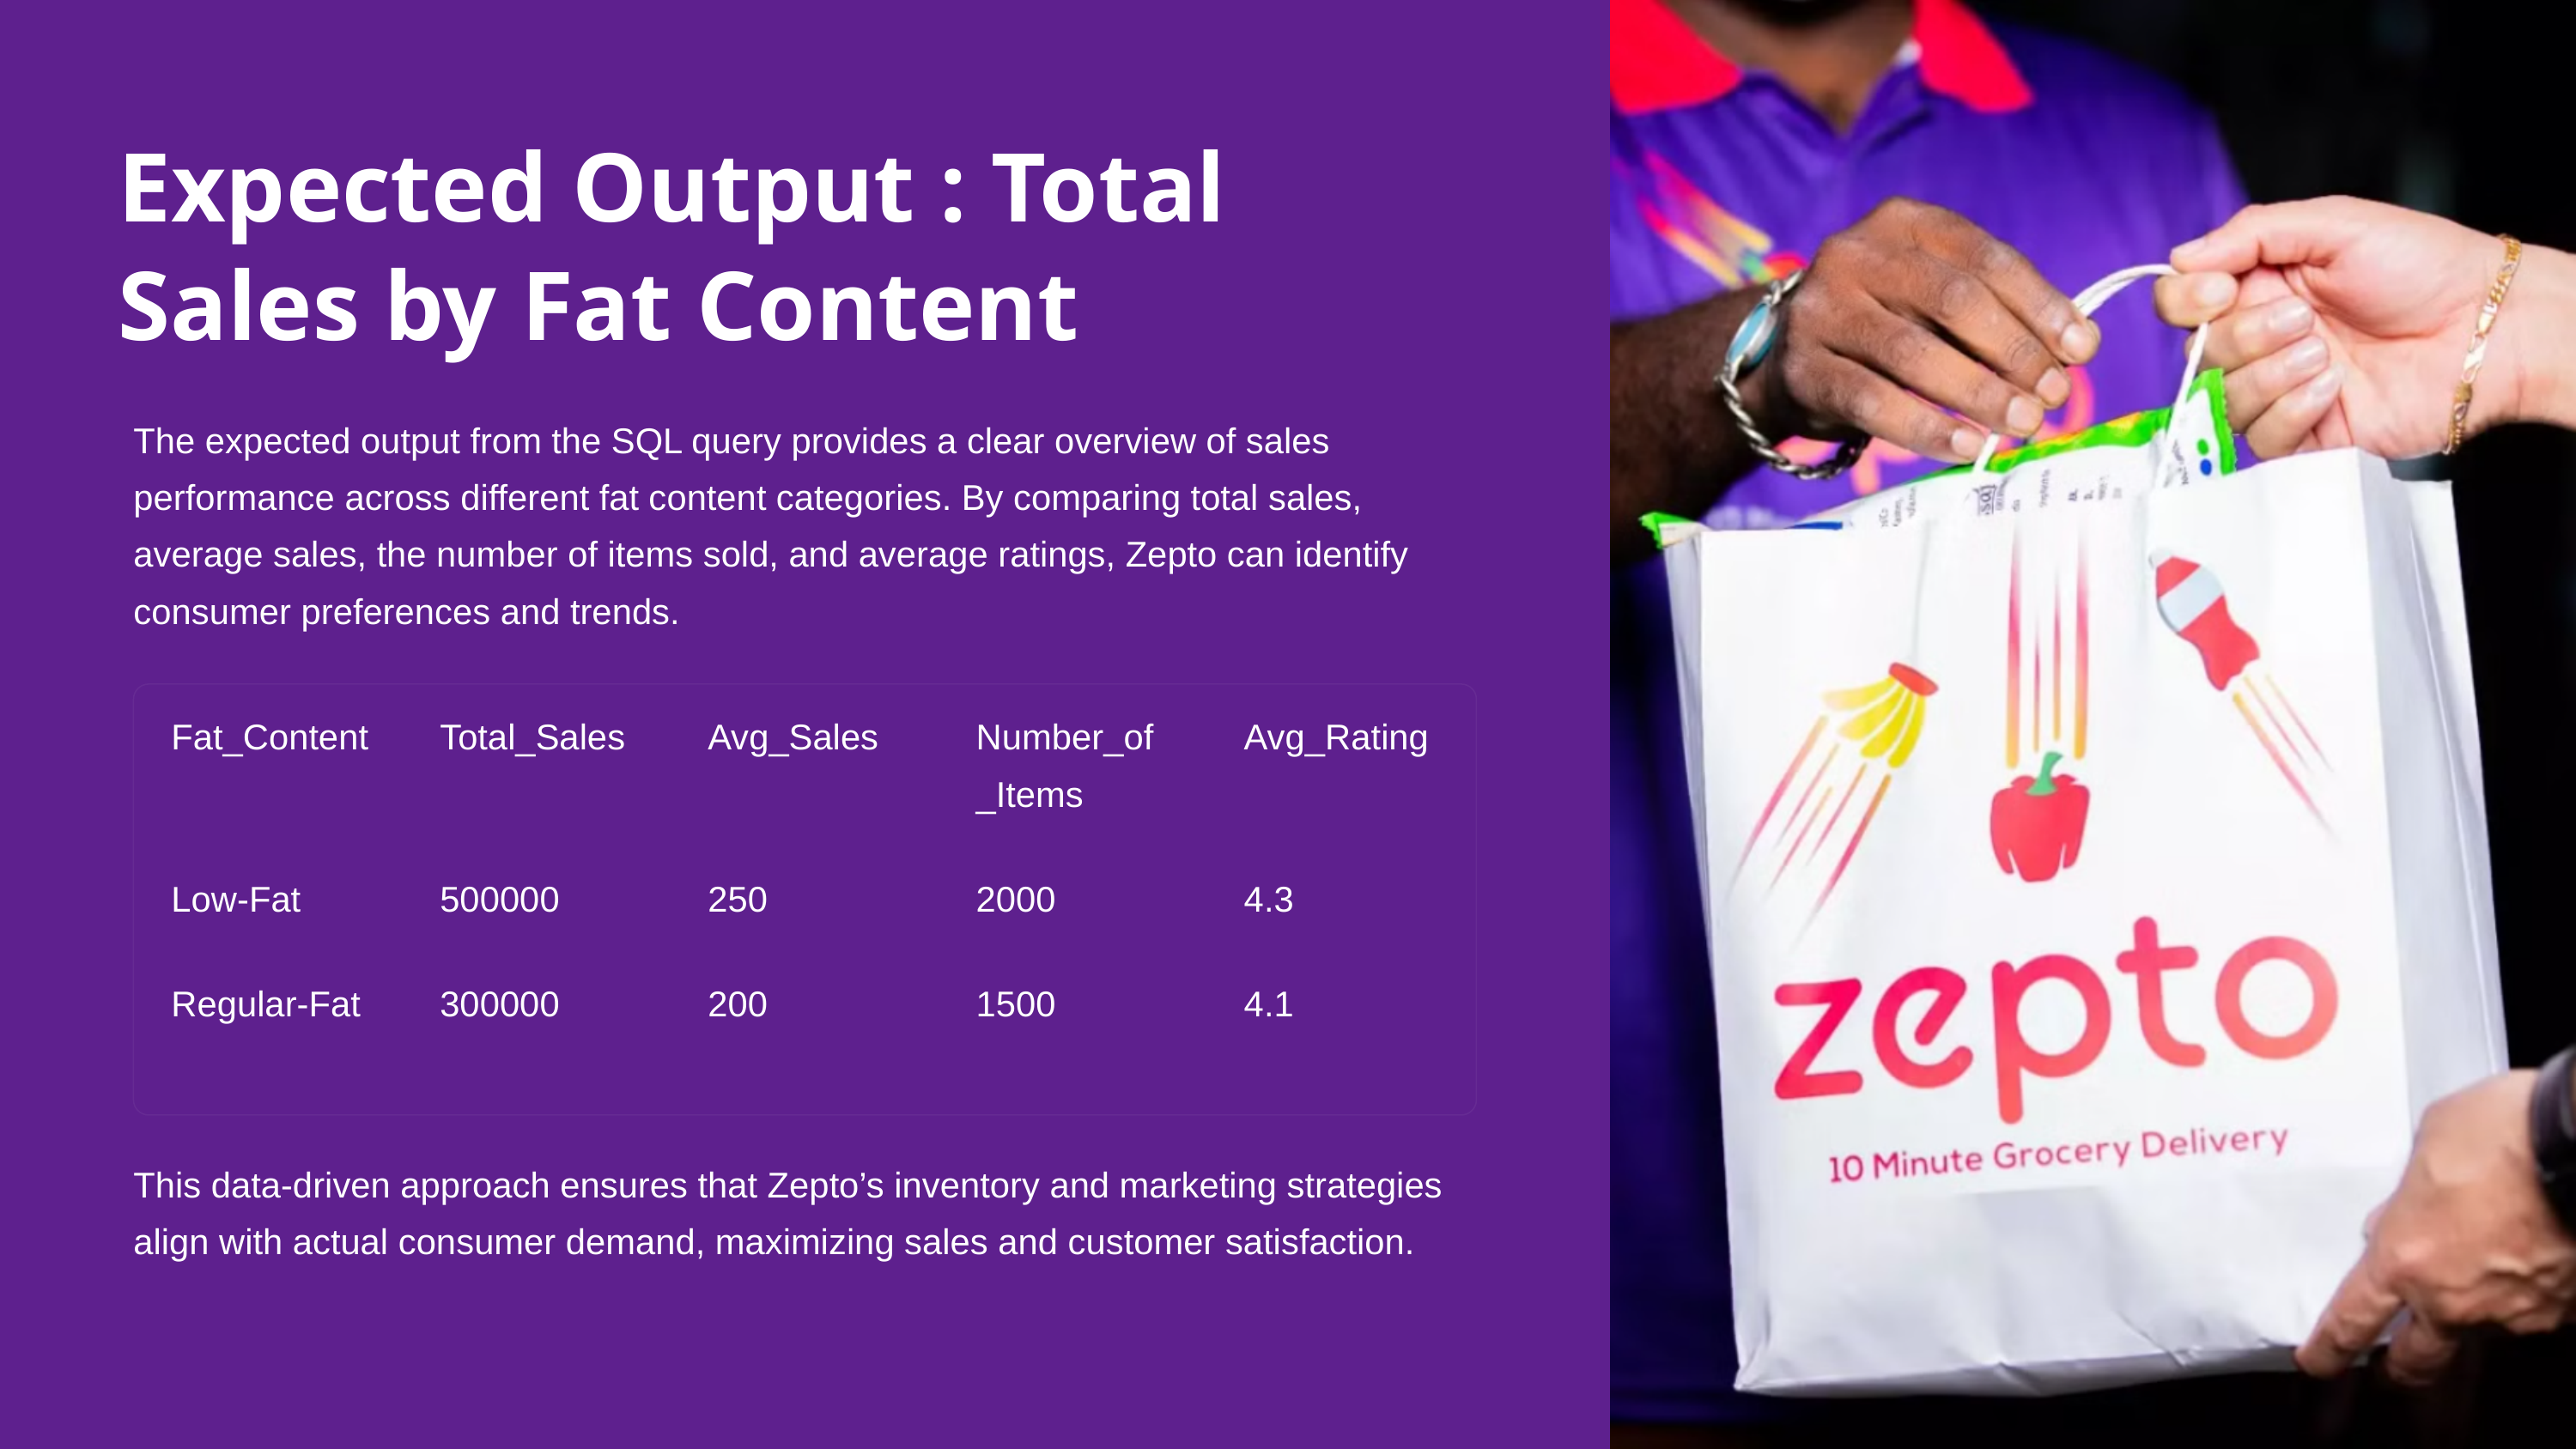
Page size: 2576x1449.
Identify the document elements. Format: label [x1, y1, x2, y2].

text_box [173, 760, 1515, 923]
text_box [1243, 708, 1439, 825]
text_box [1243, 870, 1439, 929]
text_box [1243, 974, 1439, 1034]
text_box [975, 974, 1171, 1034]
text_box [171, 870, 367, 929]
text_box [440, 974, 635, 1034]
text_box [708, 708, 902, 767]
text_box [975, 708, 1171, 825]
text_box [133, 1155, 1477, 1331]
text_box [132, 682, 1478, 846]
text_box [440, 708, 635, 825]
text_box [708, 870, 902, 929]
text_box [440, 870, 635, 929]
text_box [134, 847, 1476, 950]
text_box [171, 974, 367, 1091]
text_box [134, 951, 1476, 1114]
text_box [133, 411, 1477, 644]
text_box [975, 870, 1171, 929]
text_box [171, 708, 389, 825]
text_box [118, 67, 1477, 446]
text_box [708, 974, 902, 1034]
text_box [0, 0, 2571, 1449]
